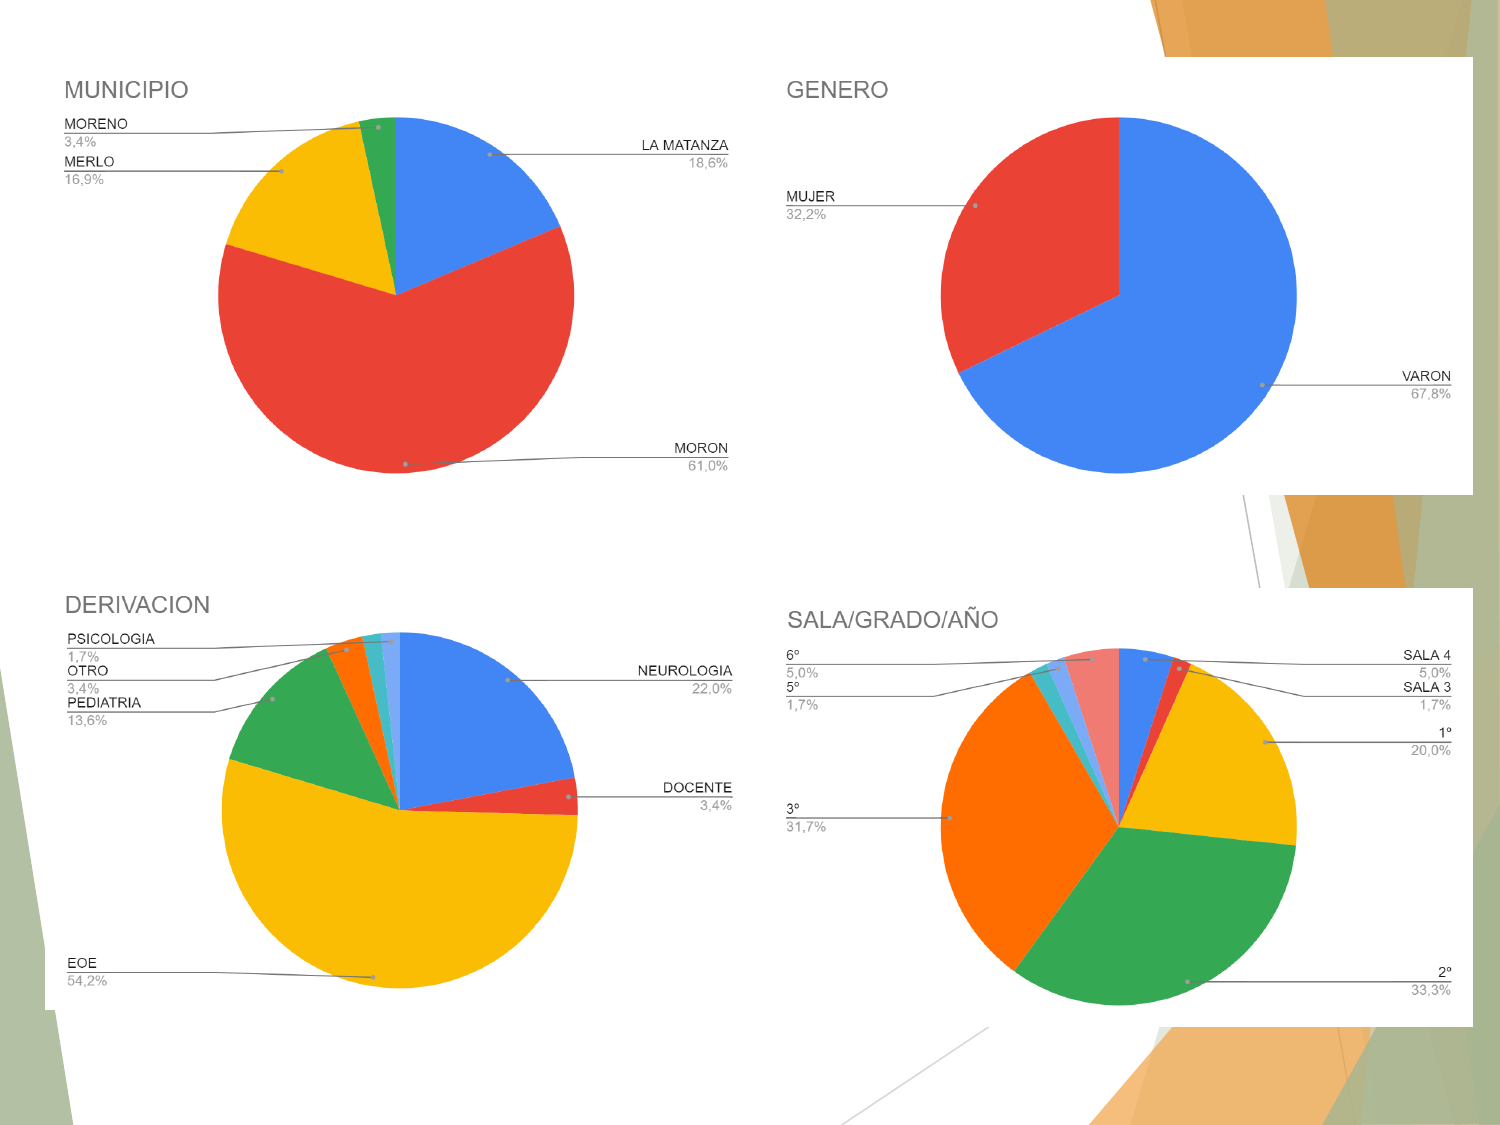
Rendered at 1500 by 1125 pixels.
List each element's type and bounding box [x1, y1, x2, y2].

picture [764, 588, 1473, 1027]
picture [42, 56, 751, 495]
picture [45, 572, 754, 1011]
picture [764, 56, 1473, 495]
